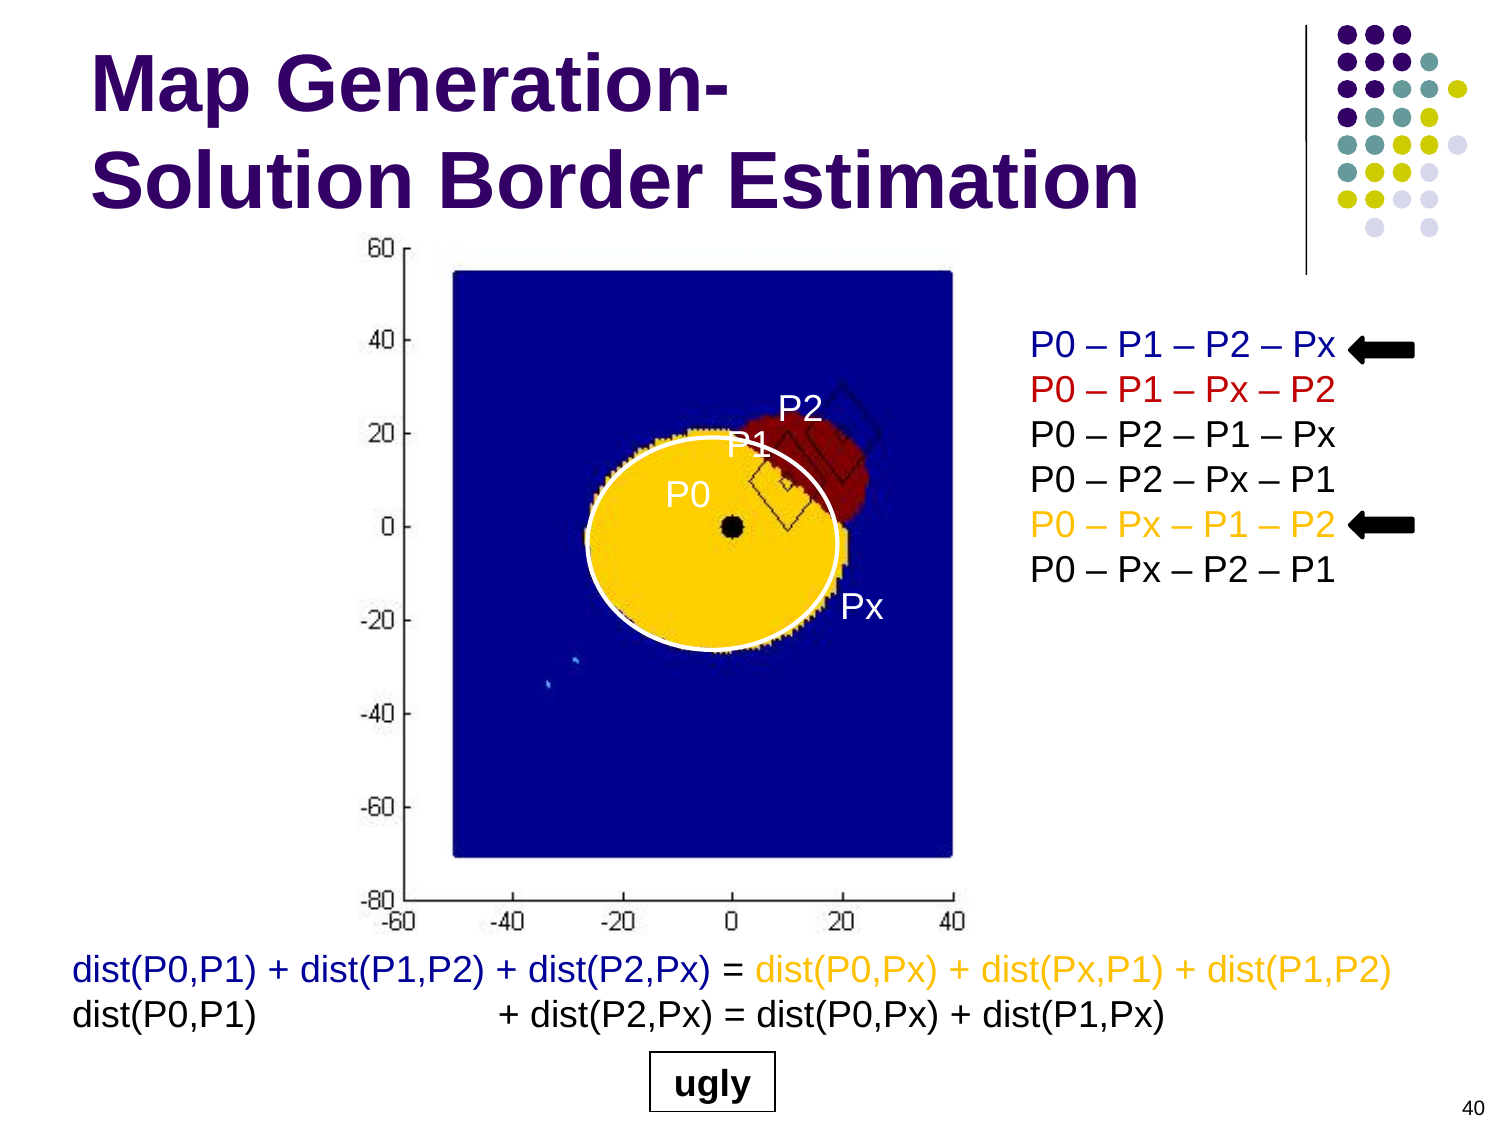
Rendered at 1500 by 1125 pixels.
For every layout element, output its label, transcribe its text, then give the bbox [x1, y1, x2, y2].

picture [312, 187, 1020, 988]
text_box dist(P0,P1) + dist(P1,P2) + dist(P2,Px) = dist(P0,Px) + dist(Px,P1) + dist(P1,P2) dist(P0,P1) + dist(P2,Px) = dist(P0,Px) + dist(P1,Px) [57, 937, 1408, 1043]
text_box [1347, 510, 1415, 540]
text_box P0 – P1 – P2 – Px P0 – P1 – Px – P2 P0 – P2 – P1 – Px P0 – P2 – Px – P1 P0 – Px – P1 – P2 P0 – Px – P2 – P1 [1024, 312, 1352, 598]
slide_number 40 [1149, 1087, 1500, 1125]
text_box [1347, 335, 1415, 365]
title Map Generation- Solution Border Estimation [75, 20, 1313, 233]
text_box ugly [650, 1051, 775, 1112]
